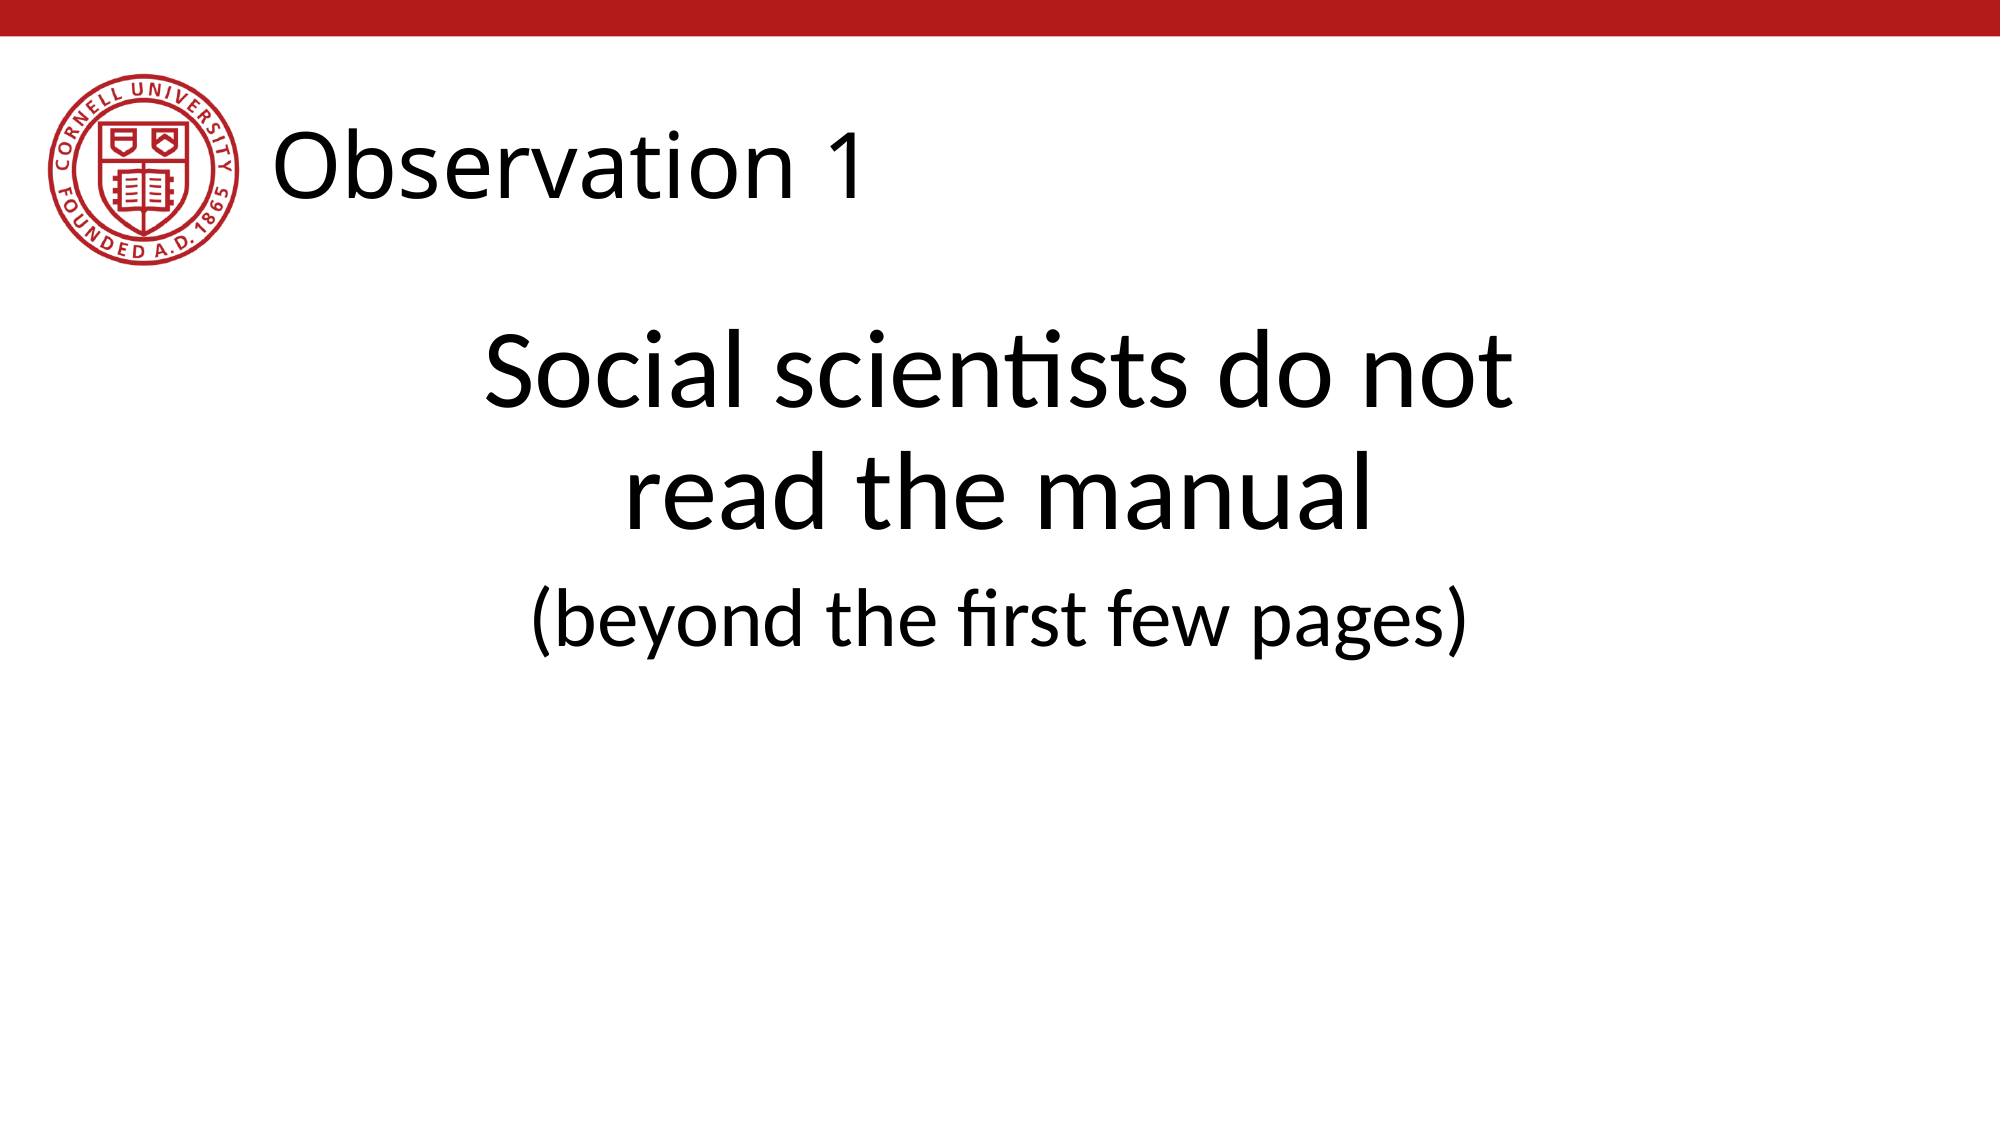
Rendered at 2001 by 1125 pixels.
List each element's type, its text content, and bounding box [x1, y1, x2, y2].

picture [39, 65, 255, 274]
title Observation 1 [255, 59, 1860, 278]
list Social scientists do not read the manual (beyond the first few pages) [353, 303, 1647, 1017]
